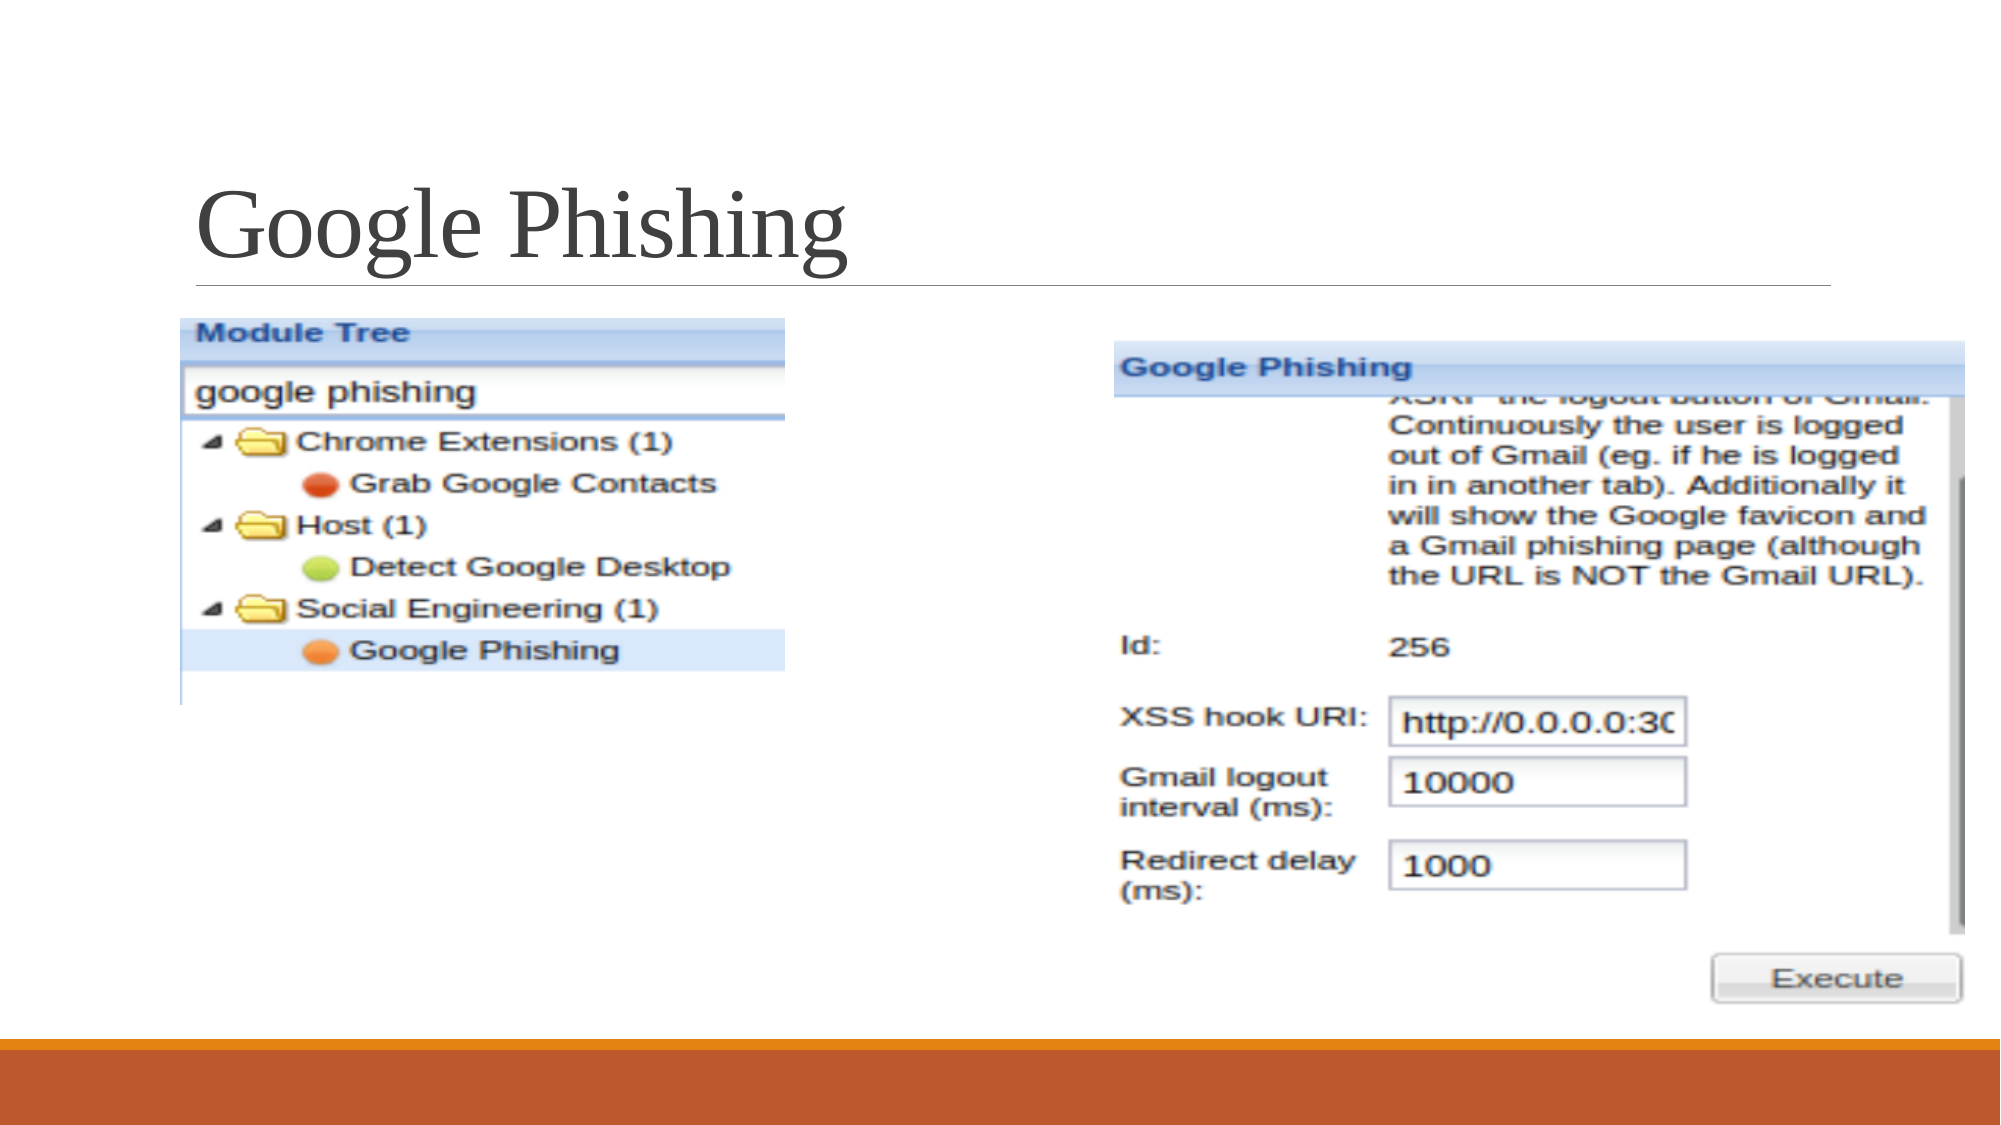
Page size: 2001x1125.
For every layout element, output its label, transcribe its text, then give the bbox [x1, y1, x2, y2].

picture [1113, 340, 1965, 1017]
picture [179, 317, 786, 705]
title Google Phishing [180, 47, 1830, 285]
